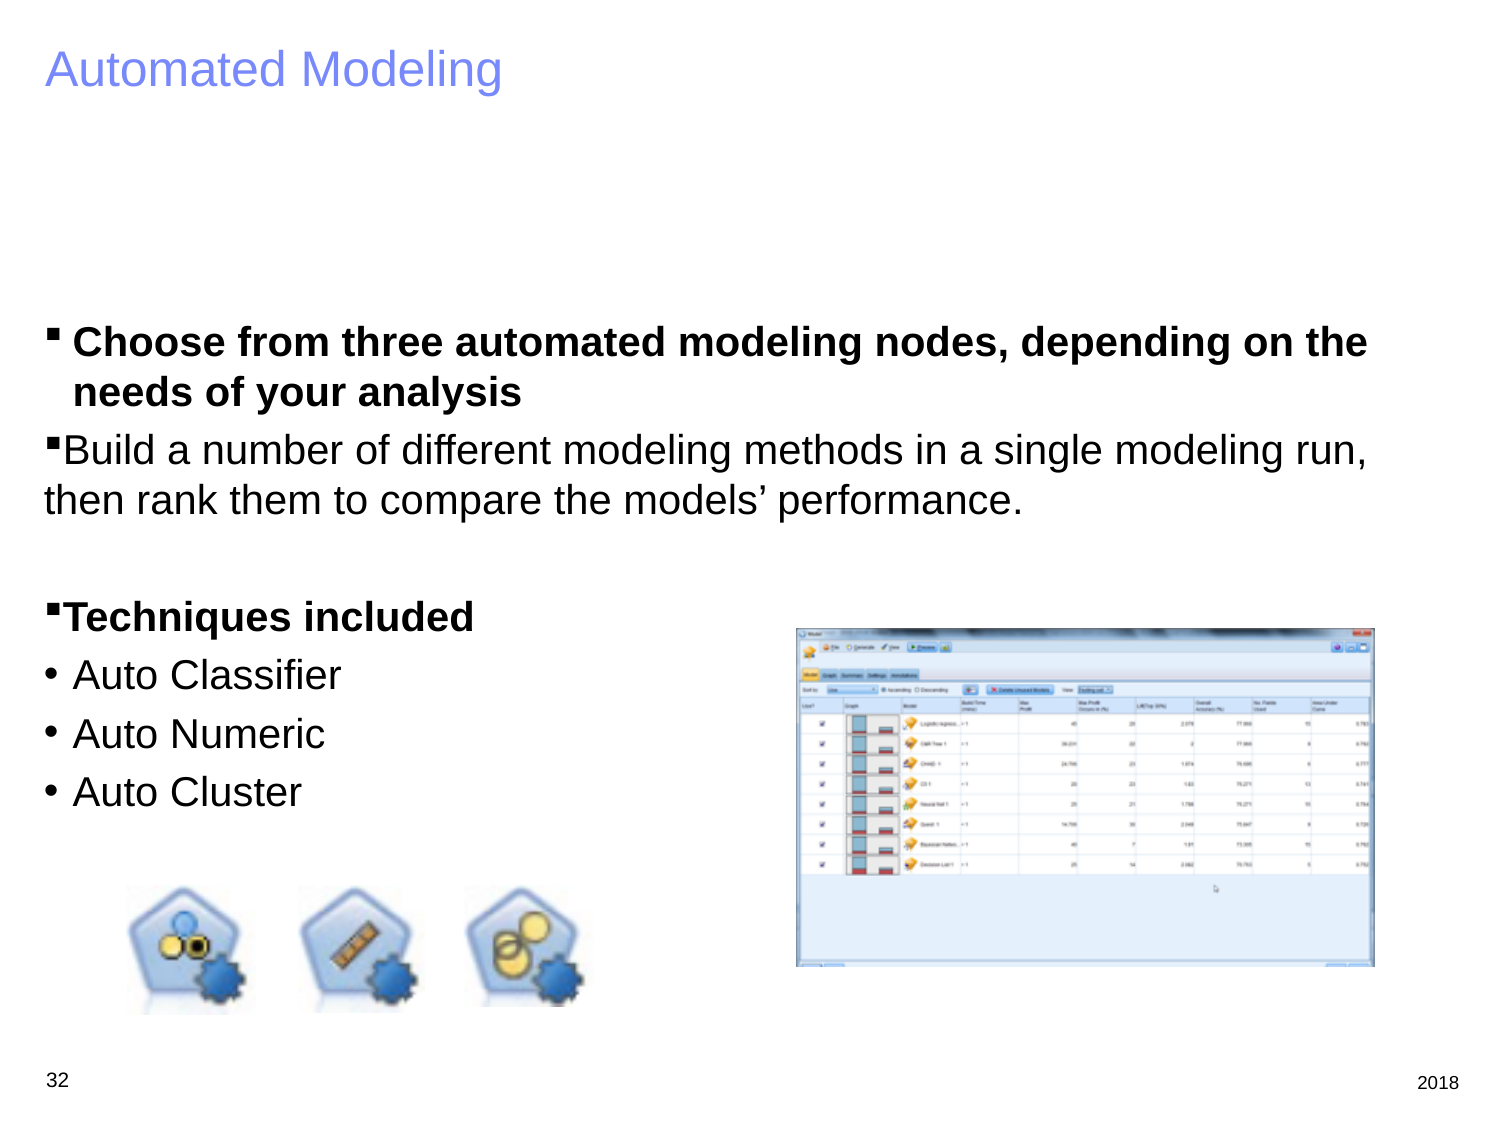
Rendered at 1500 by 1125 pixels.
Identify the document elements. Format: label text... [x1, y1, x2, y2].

picture [795, 628, 1376, 967]
picture [124, 875, 256, 1016]
picture [454, 881, 594, 1007]
list Choose from three automated modeling nodes, depending on the needs of your analysis Build a number of different modeling methods in a single modeling run, then rank them to compare the models’ performance. Techniques included Auto Classifier Auto Numeric Auto Cluster [43, 307, 1446, 1045]
title Automated Modeling [29, 29, 1455, 150]
picture [291, 884, 426, 1013]
